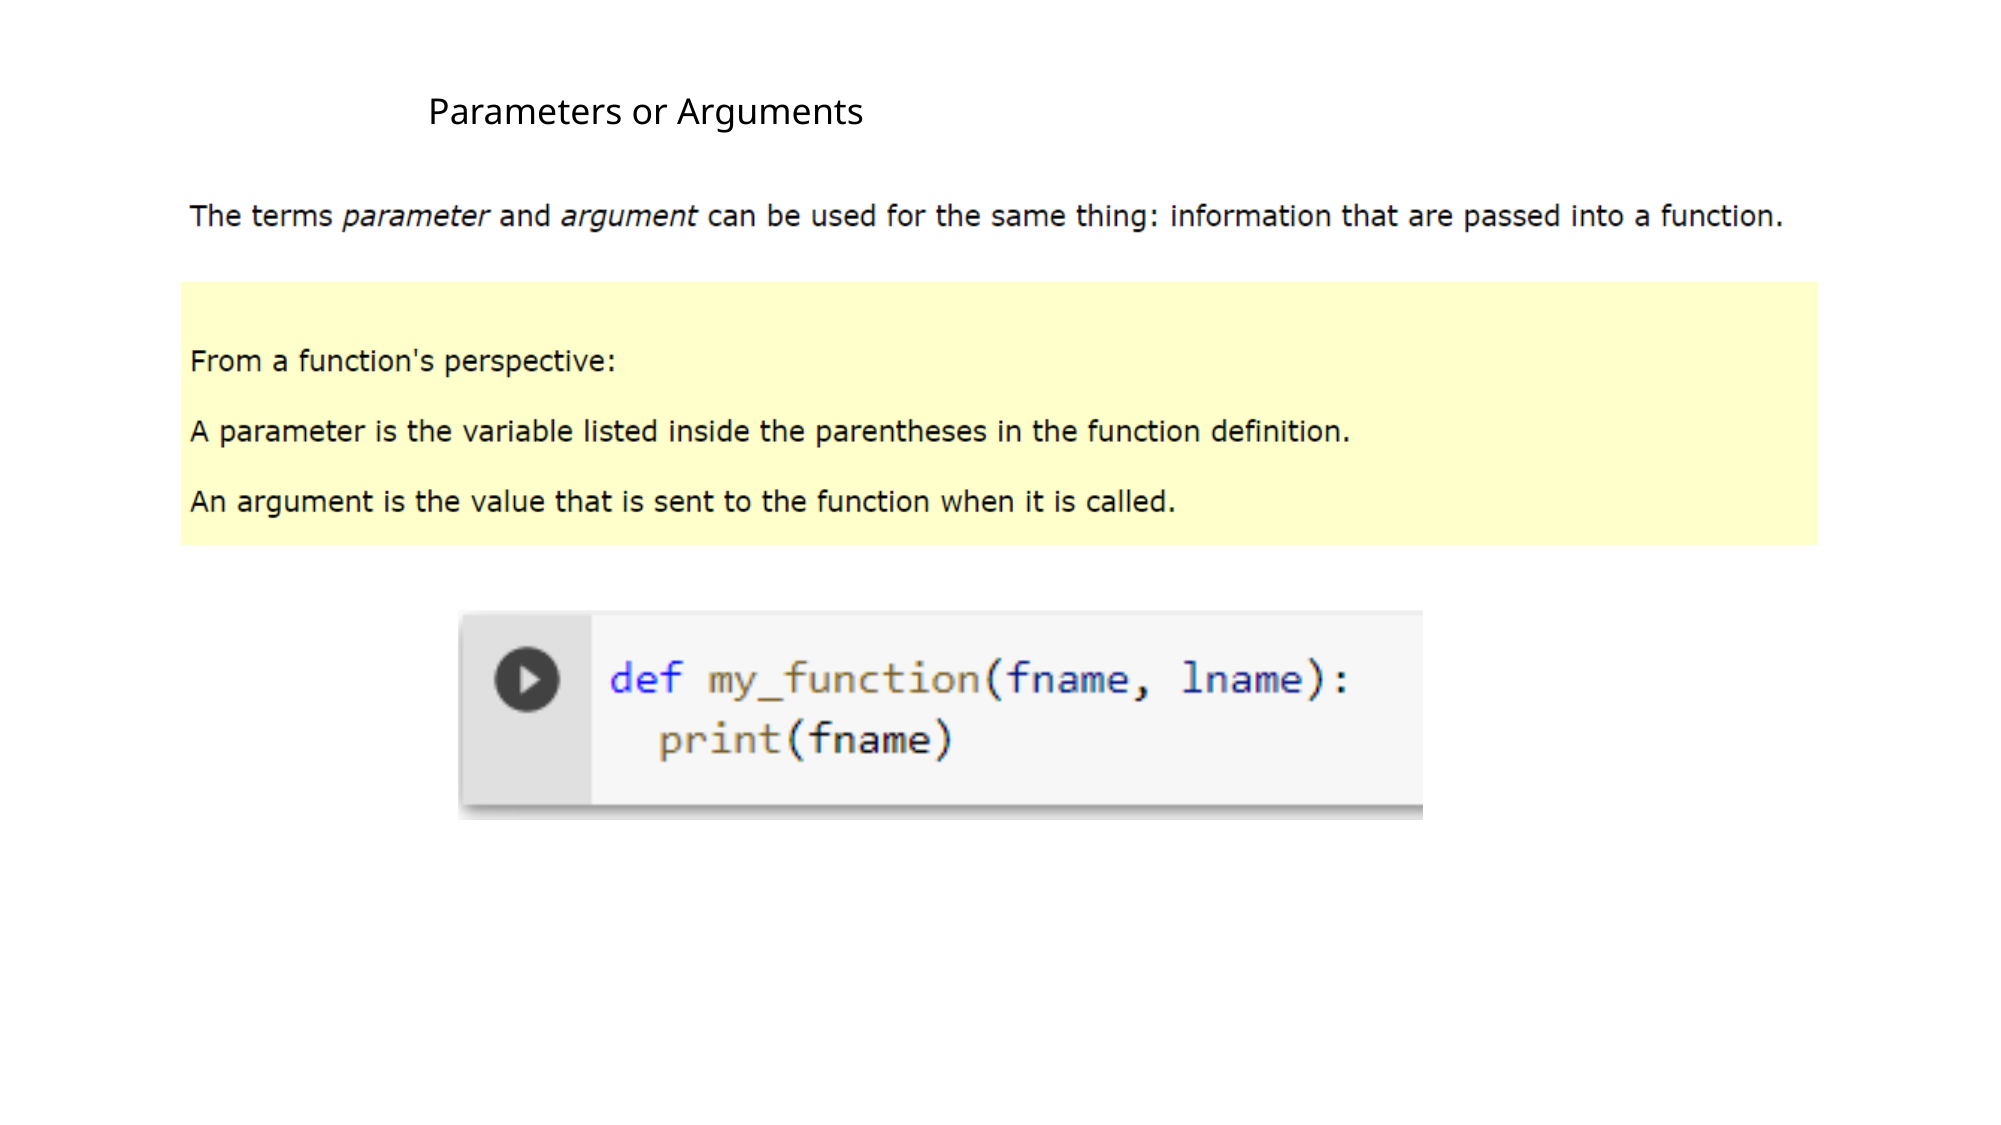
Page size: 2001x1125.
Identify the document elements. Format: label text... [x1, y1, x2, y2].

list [181, 183, 1818, 545]
title Parameters or Arguments [413, 46, 1750, 183]
picture [458, 610, 1423, 820]
